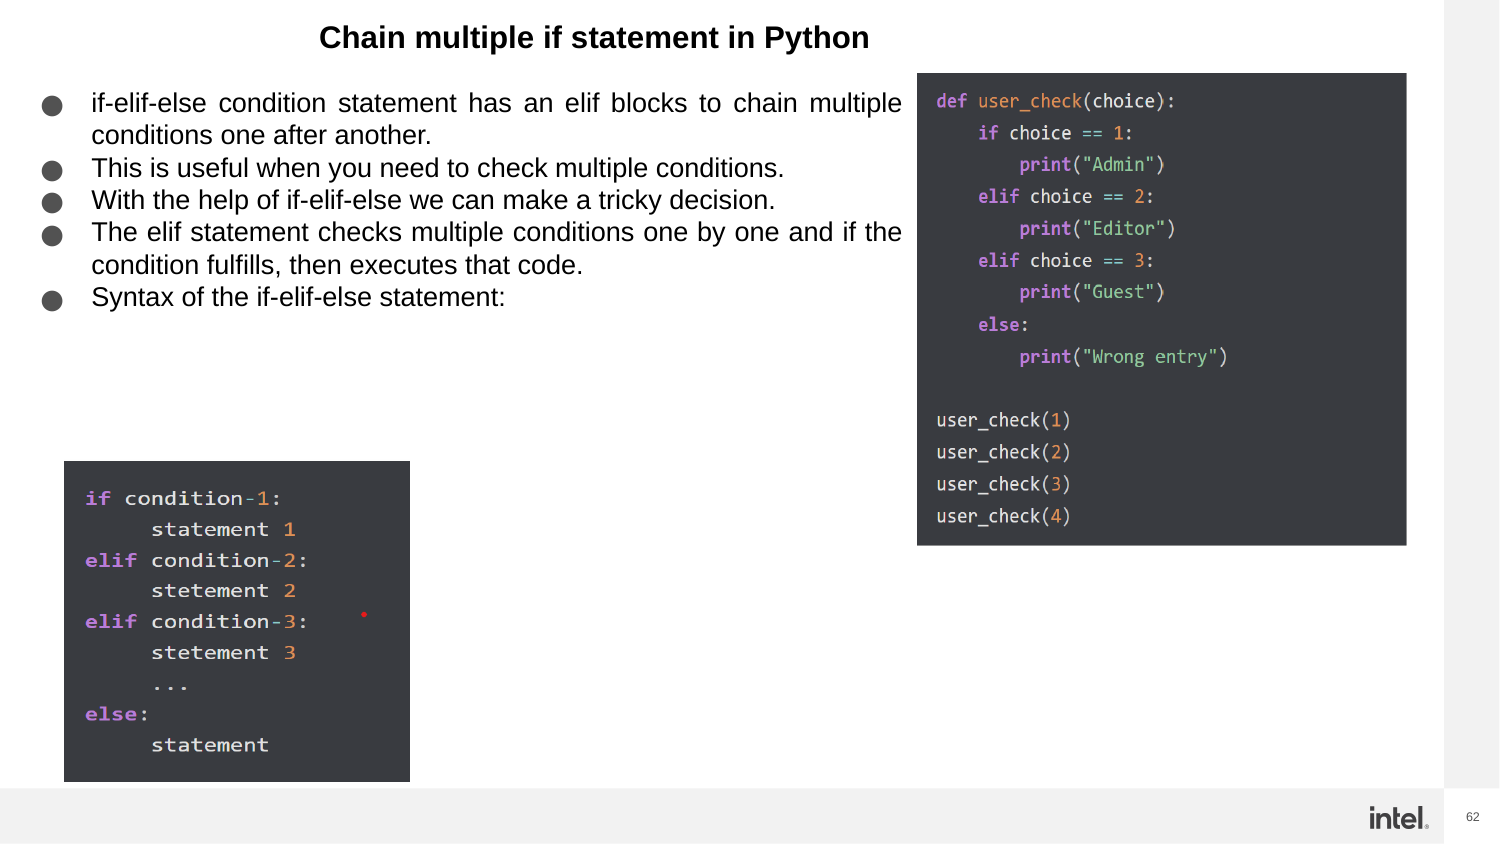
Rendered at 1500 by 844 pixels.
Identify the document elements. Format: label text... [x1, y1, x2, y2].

list if-elif-else condition statement has an elif blocks to chain multiple conditions one after another. This is useful when you need to check multiple conditions. With the help of if-elif-else we can make a tricky decision. The elif statement checks multiple conditions one by one and if the condition fulfills, then executes that code. Syntax of the if-elif-else statement: [16, 84, 903, 560]
picture [63, 459, 410, 783]
picture [917, 73, 1407, 546]
title Chain multiple if statement in Python [319, 17, 894, 84]
picture [1370, 806, 1429, 829]
